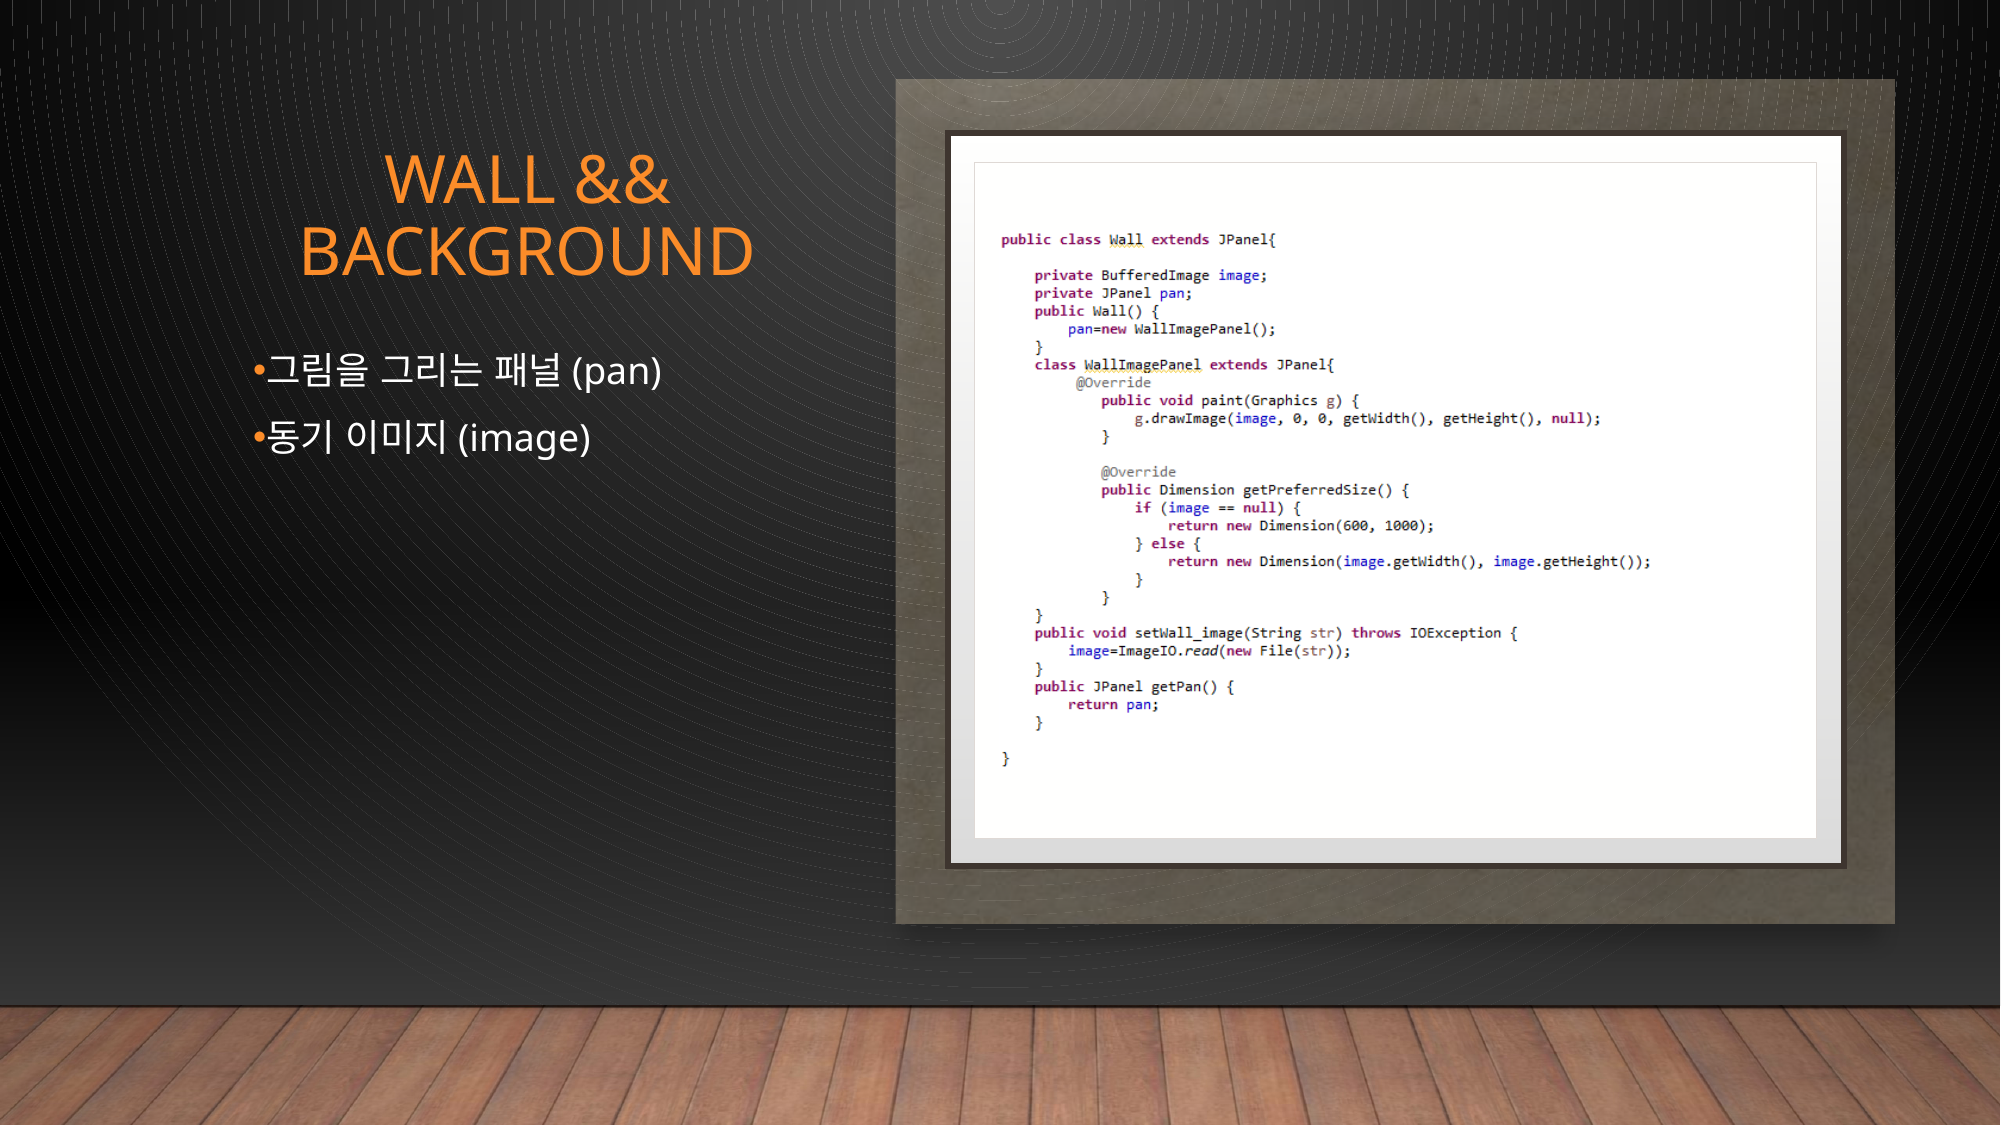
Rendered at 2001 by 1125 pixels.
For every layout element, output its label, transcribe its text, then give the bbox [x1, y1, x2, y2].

title Wall && background [238, 131, 818, 305]
picture [0, 1005, 2000, 1125]
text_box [895, 78, 1896, 924]
text_box 그림을 그리는 패널(pan) 동기 이미지(image) [238, 330, 817, 897]
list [999, 230, 1791, 770]
